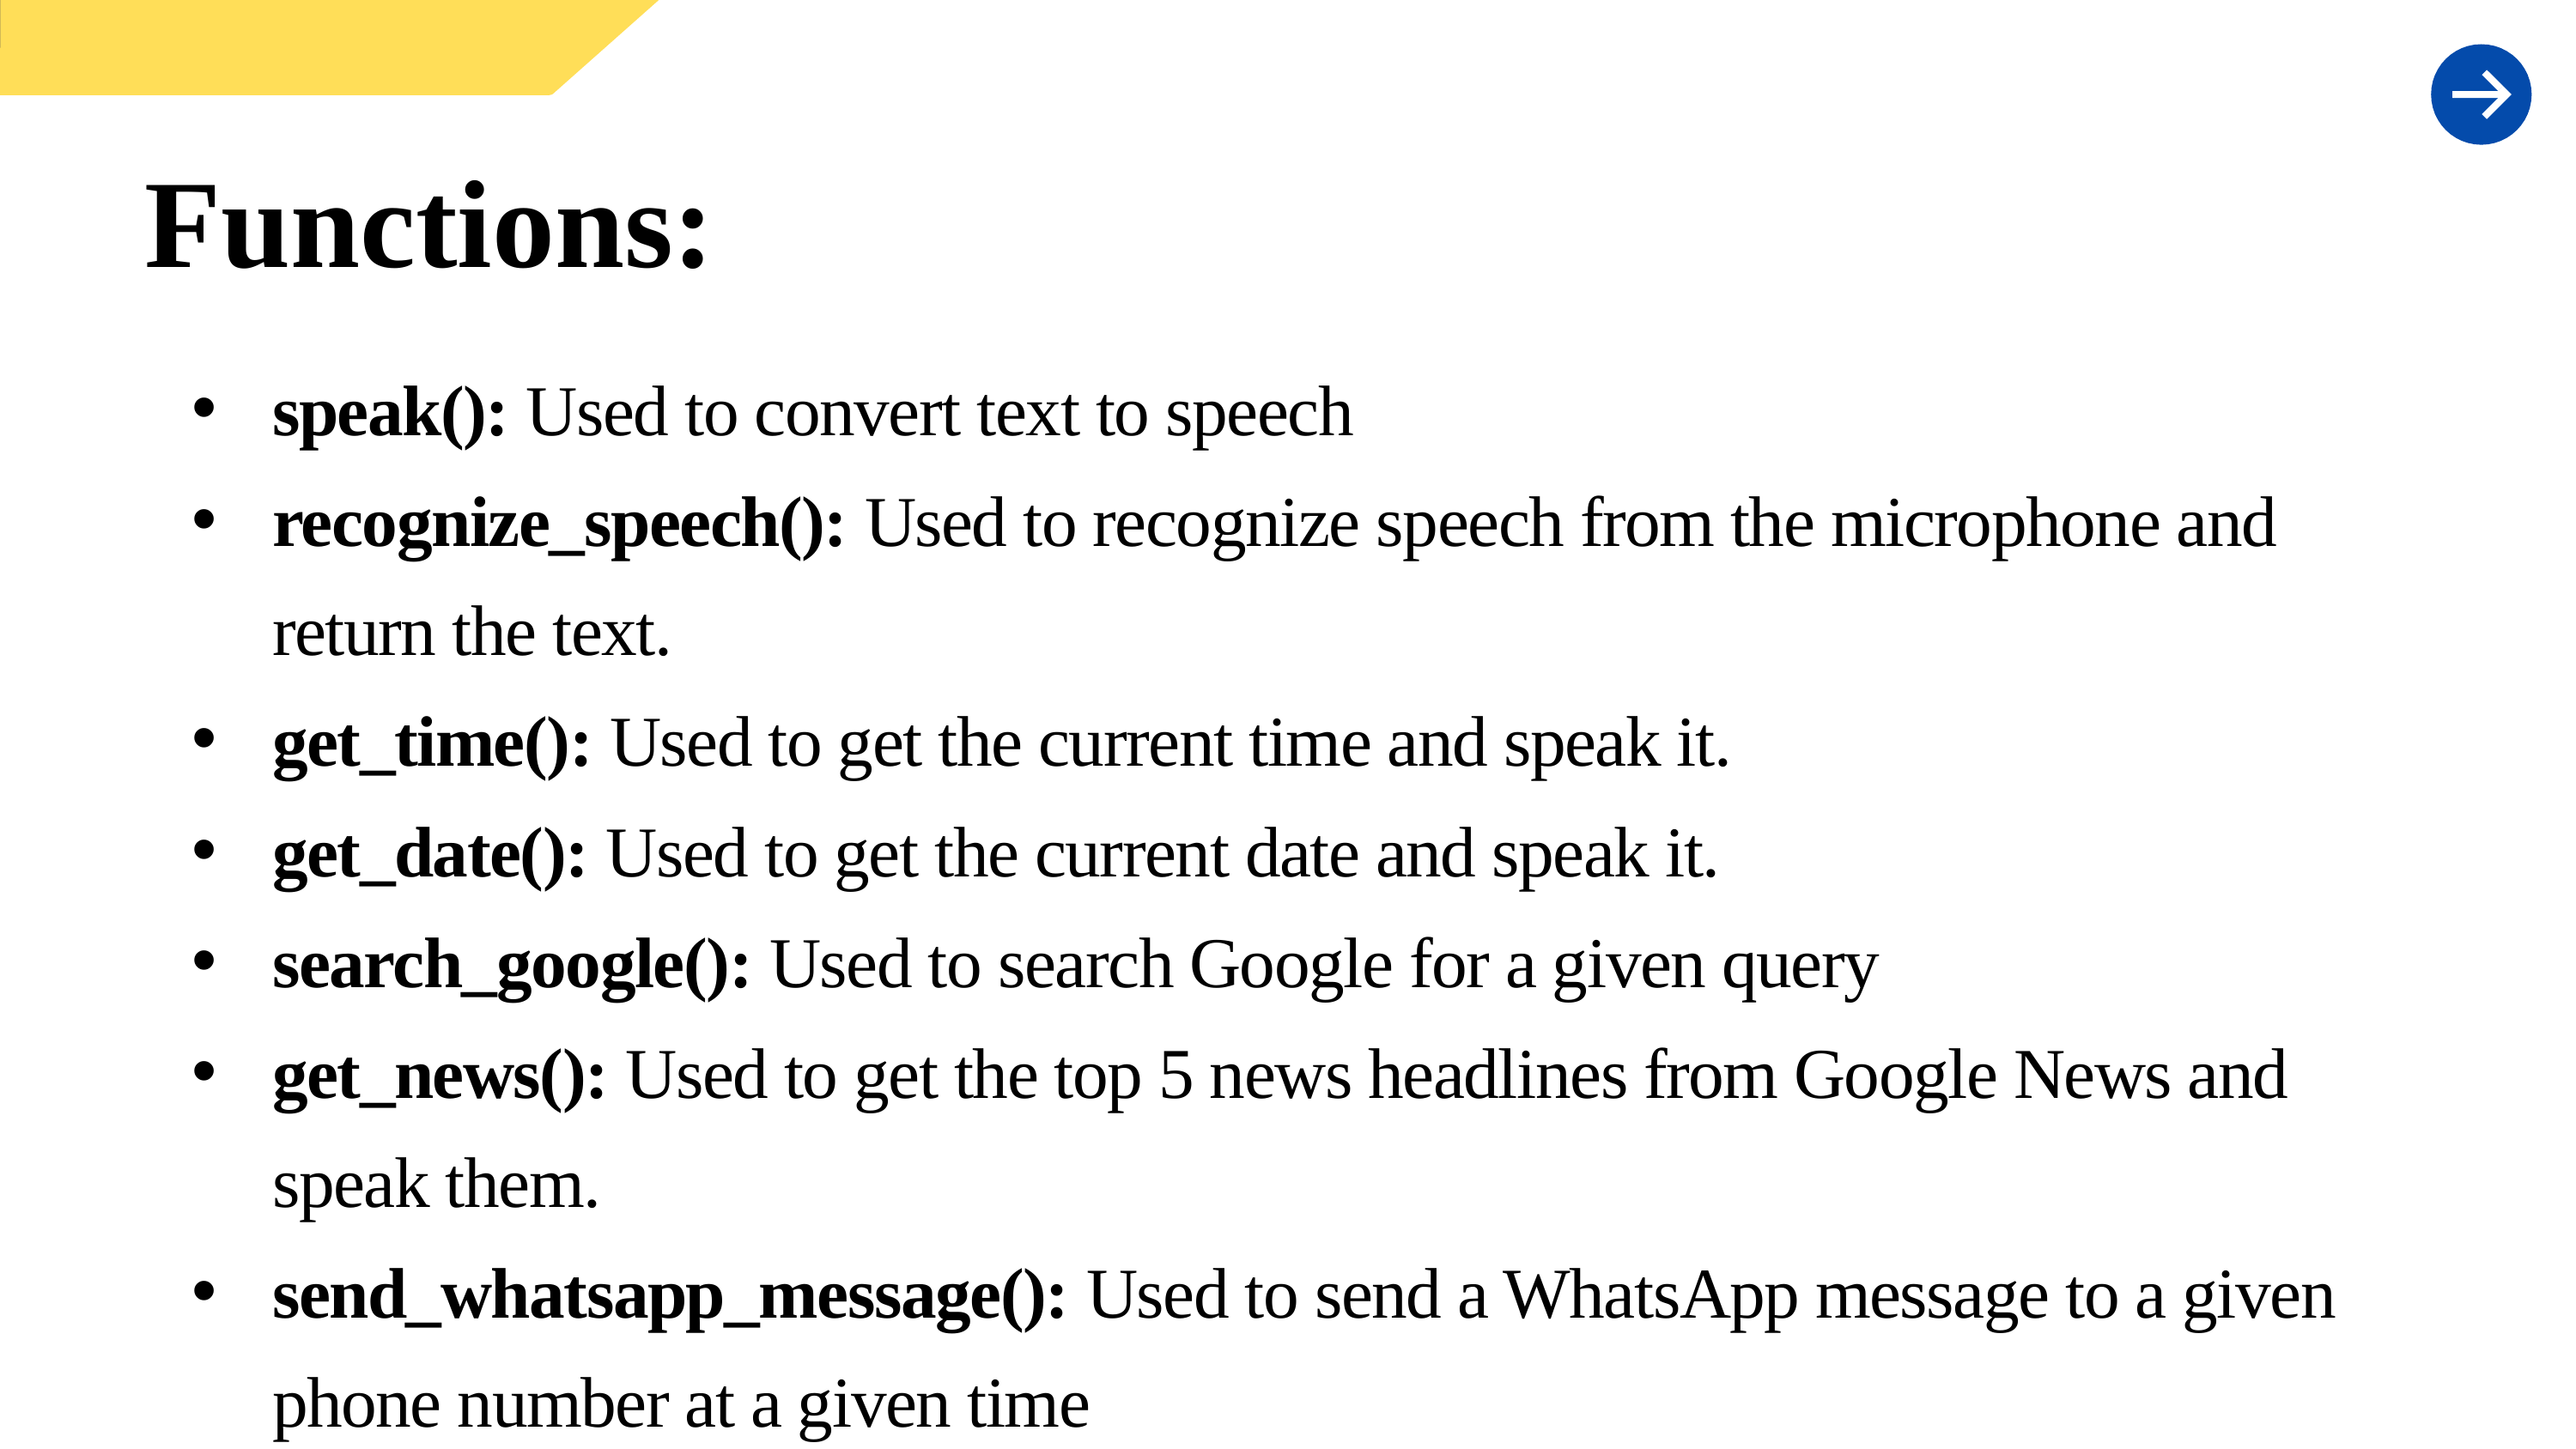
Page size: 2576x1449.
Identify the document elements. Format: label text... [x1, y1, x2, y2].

title Functions: [143, 140, 1288, 339]
text_box [0, 0, 659, 95]
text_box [2430, 44, 2532, 145]
list speak(): Used to convert text to speech recognize_speech(): Used to recognize speech from the microphone and return the text. get_time(): Used to get the current time and speak it. get_date(): Used to get the current date and speak it. search_google(): Used to search Google for a given query get_news(): Used to get the top 5 news headlines from Google News and speak them. send_whatsapp_message(): Used to send a WhatsApp message to a given phone number at a given time [138, 339, 2453, 1442]
